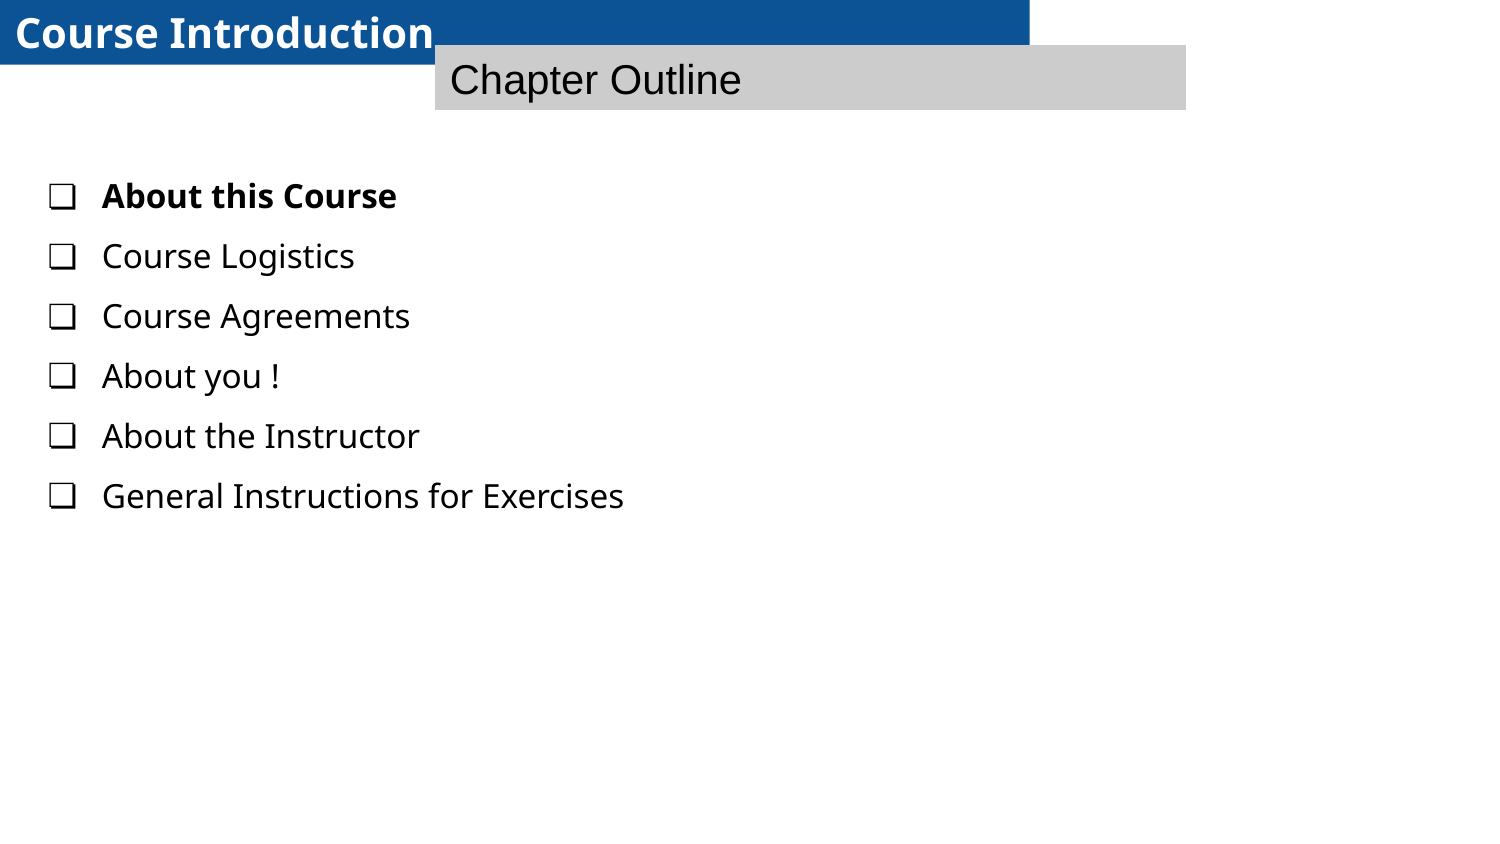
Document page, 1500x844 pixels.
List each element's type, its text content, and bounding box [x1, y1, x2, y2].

text_box Chapter Outline [435, 45, 1186, 110]
text_box Course Introduction [0, 0, 1030, 65]
text_box About this Course Course Logistics Course Agreements About you ! About the Instructor General Instructions for Exercises [11, 140, 1407, 643]
